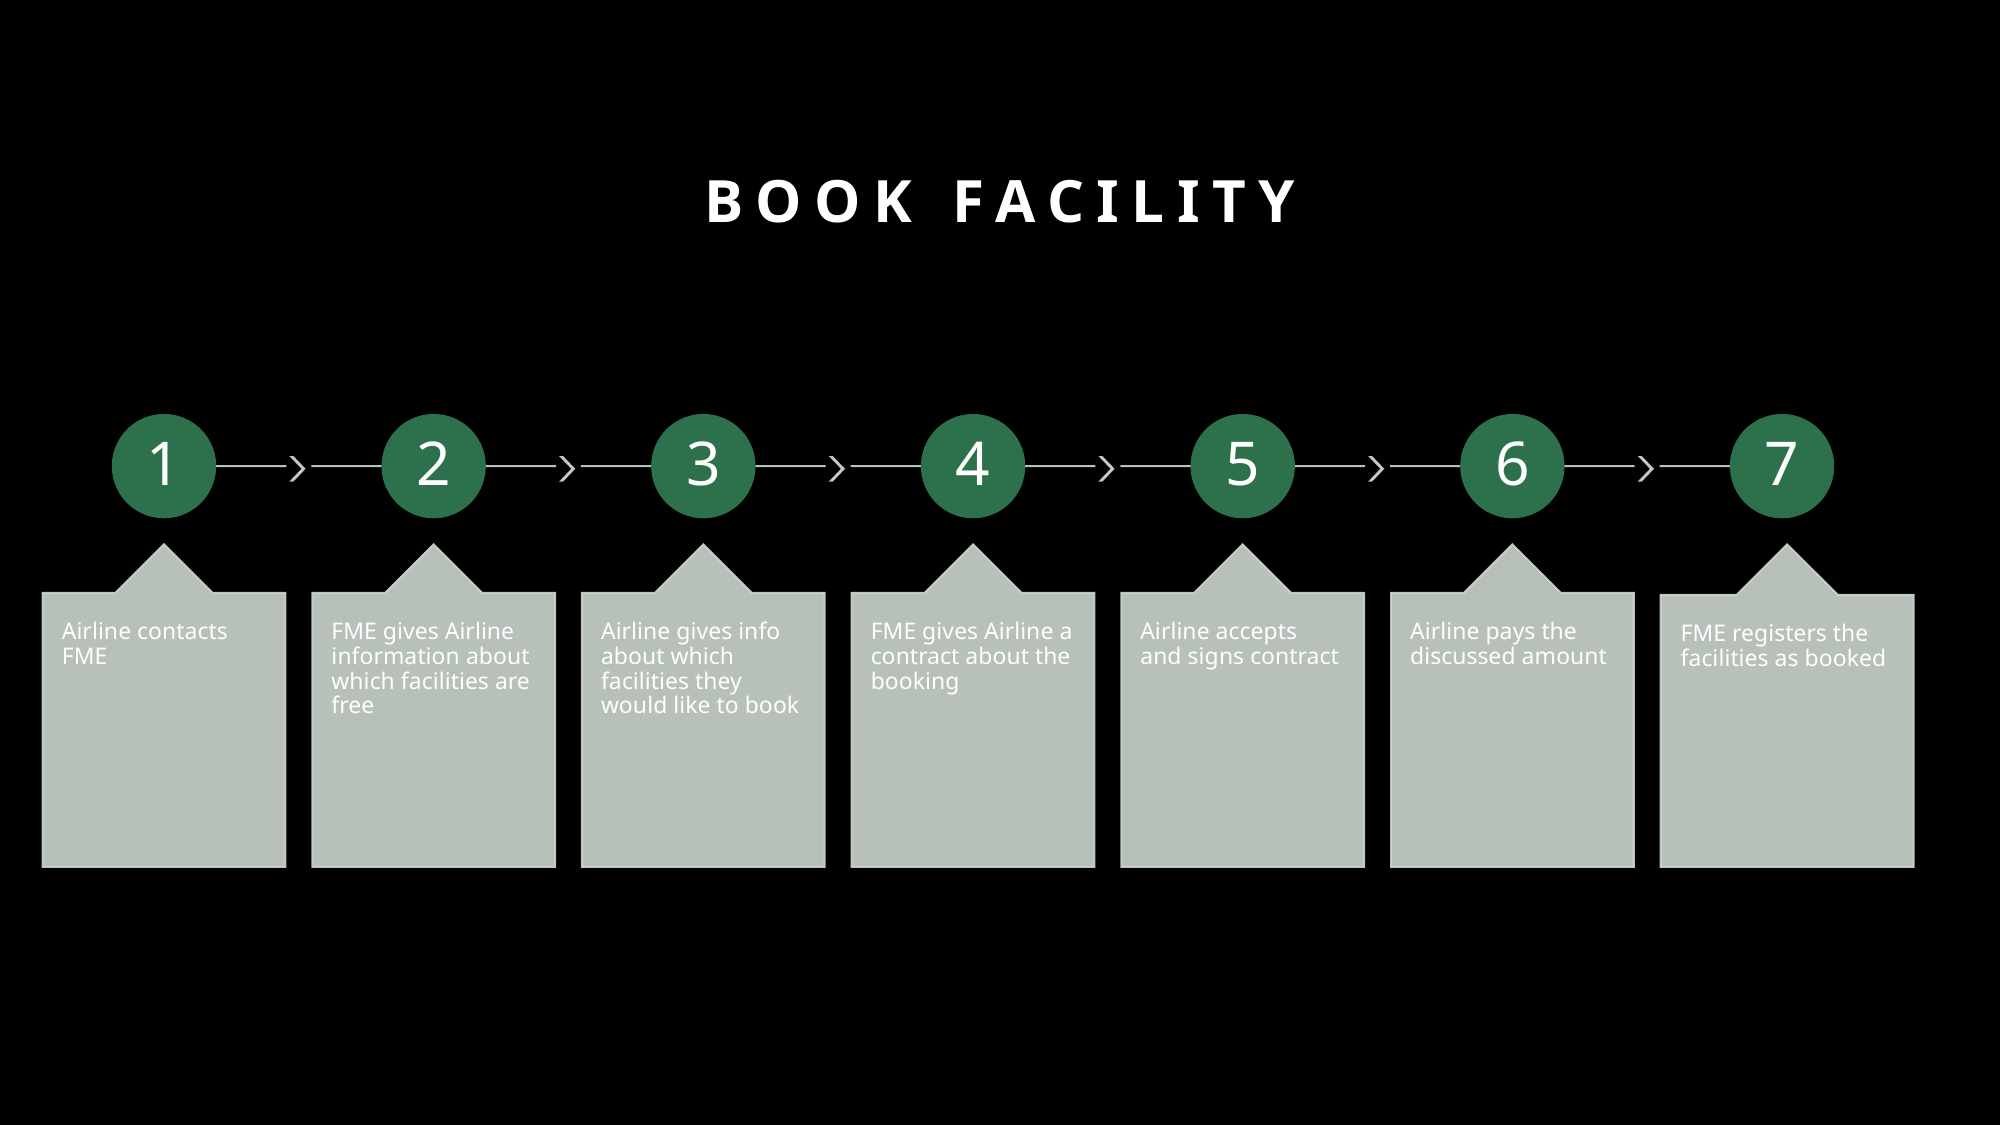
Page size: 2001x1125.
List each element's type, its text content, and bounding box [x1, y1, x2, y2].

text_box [41, 328, 1943, 954]
title Book Facility [242, 101, 1758, 242]
